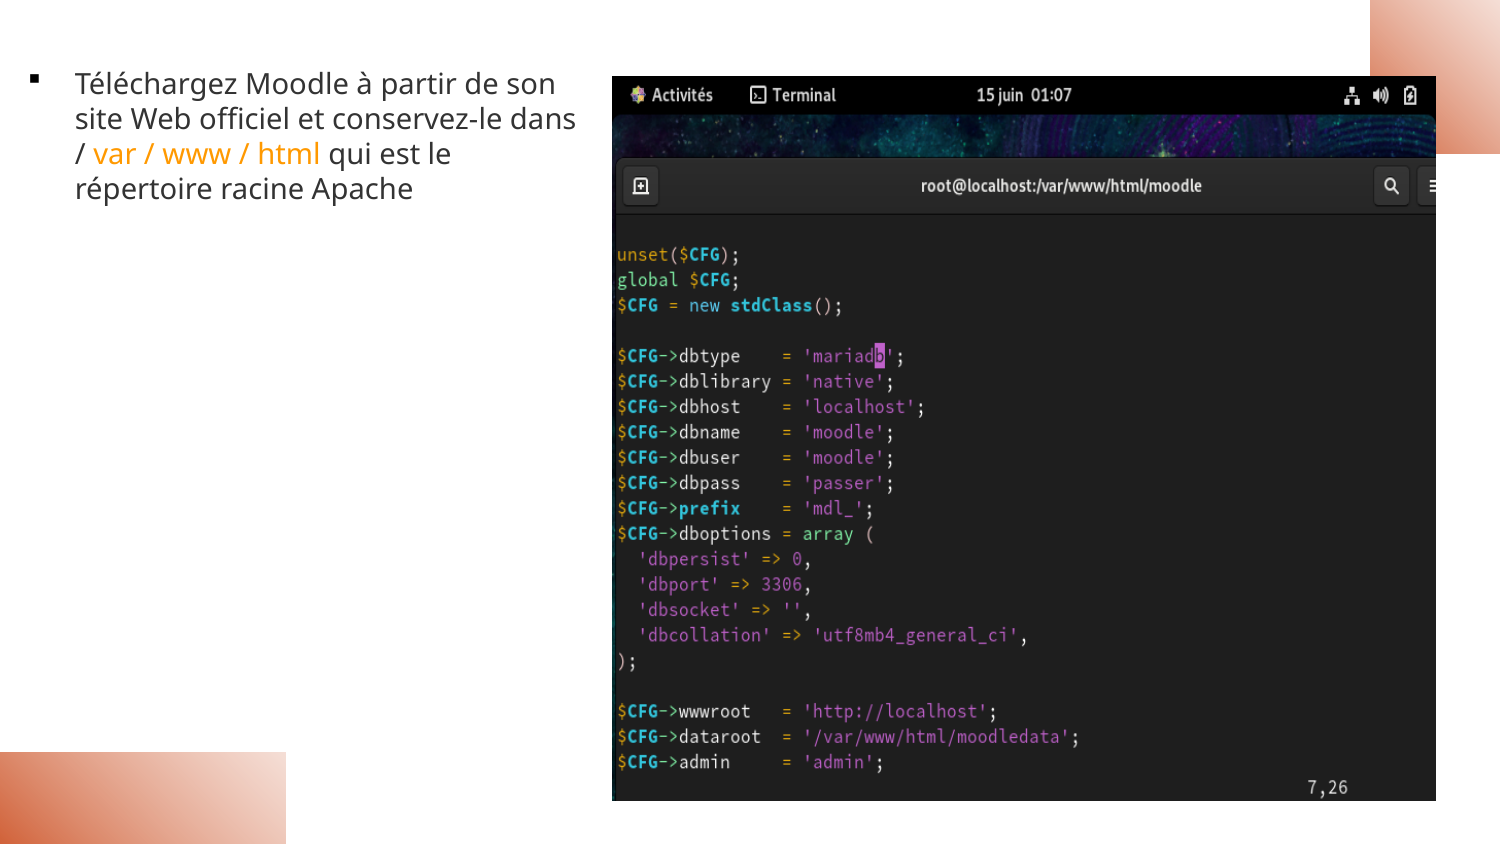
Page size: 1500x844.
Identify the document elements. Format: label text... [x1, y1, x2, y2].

text_box [0, 752, 286, 844]
picture [611, 76, 1436, 802]
text_box [1370, 0, 1500, 154]
text_box Téléchargez Moodle à partir de son site Web officiel et conservez-le dans / var / www / html qui est le répertoire racine Apache [13, 58, 595, 213]
